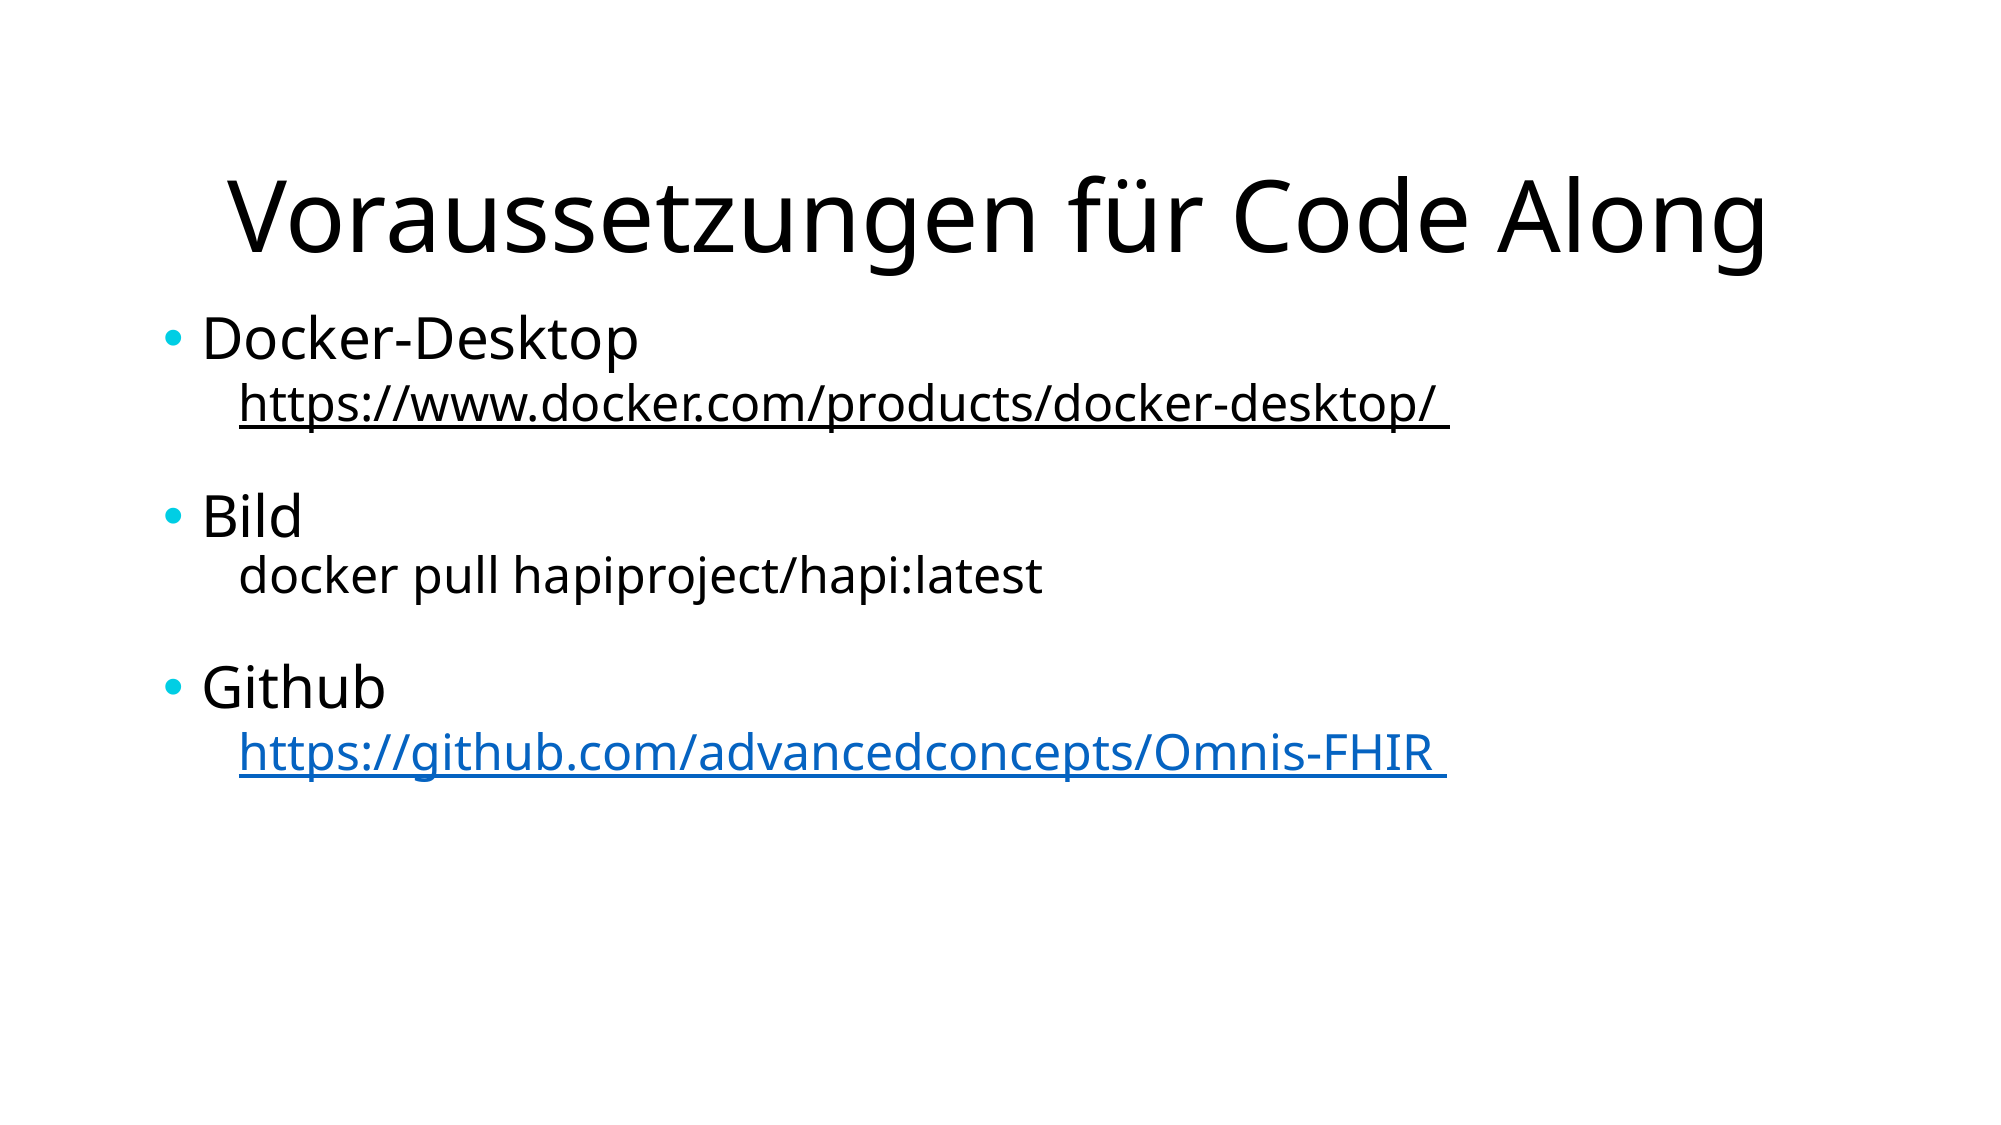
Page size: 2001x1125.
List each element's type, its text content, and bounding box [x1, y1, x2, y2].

list Docker-Desktop https://www.docker.com/products/docker-desktop/ Bild docker pull hapiproject/hapi:latest Github https://github.com/advancedconcepts/Omnis-FHIR [148, 301, 1852, 942]
title Voraussetzungen für Code Along [62, 62, 1938, 280]
